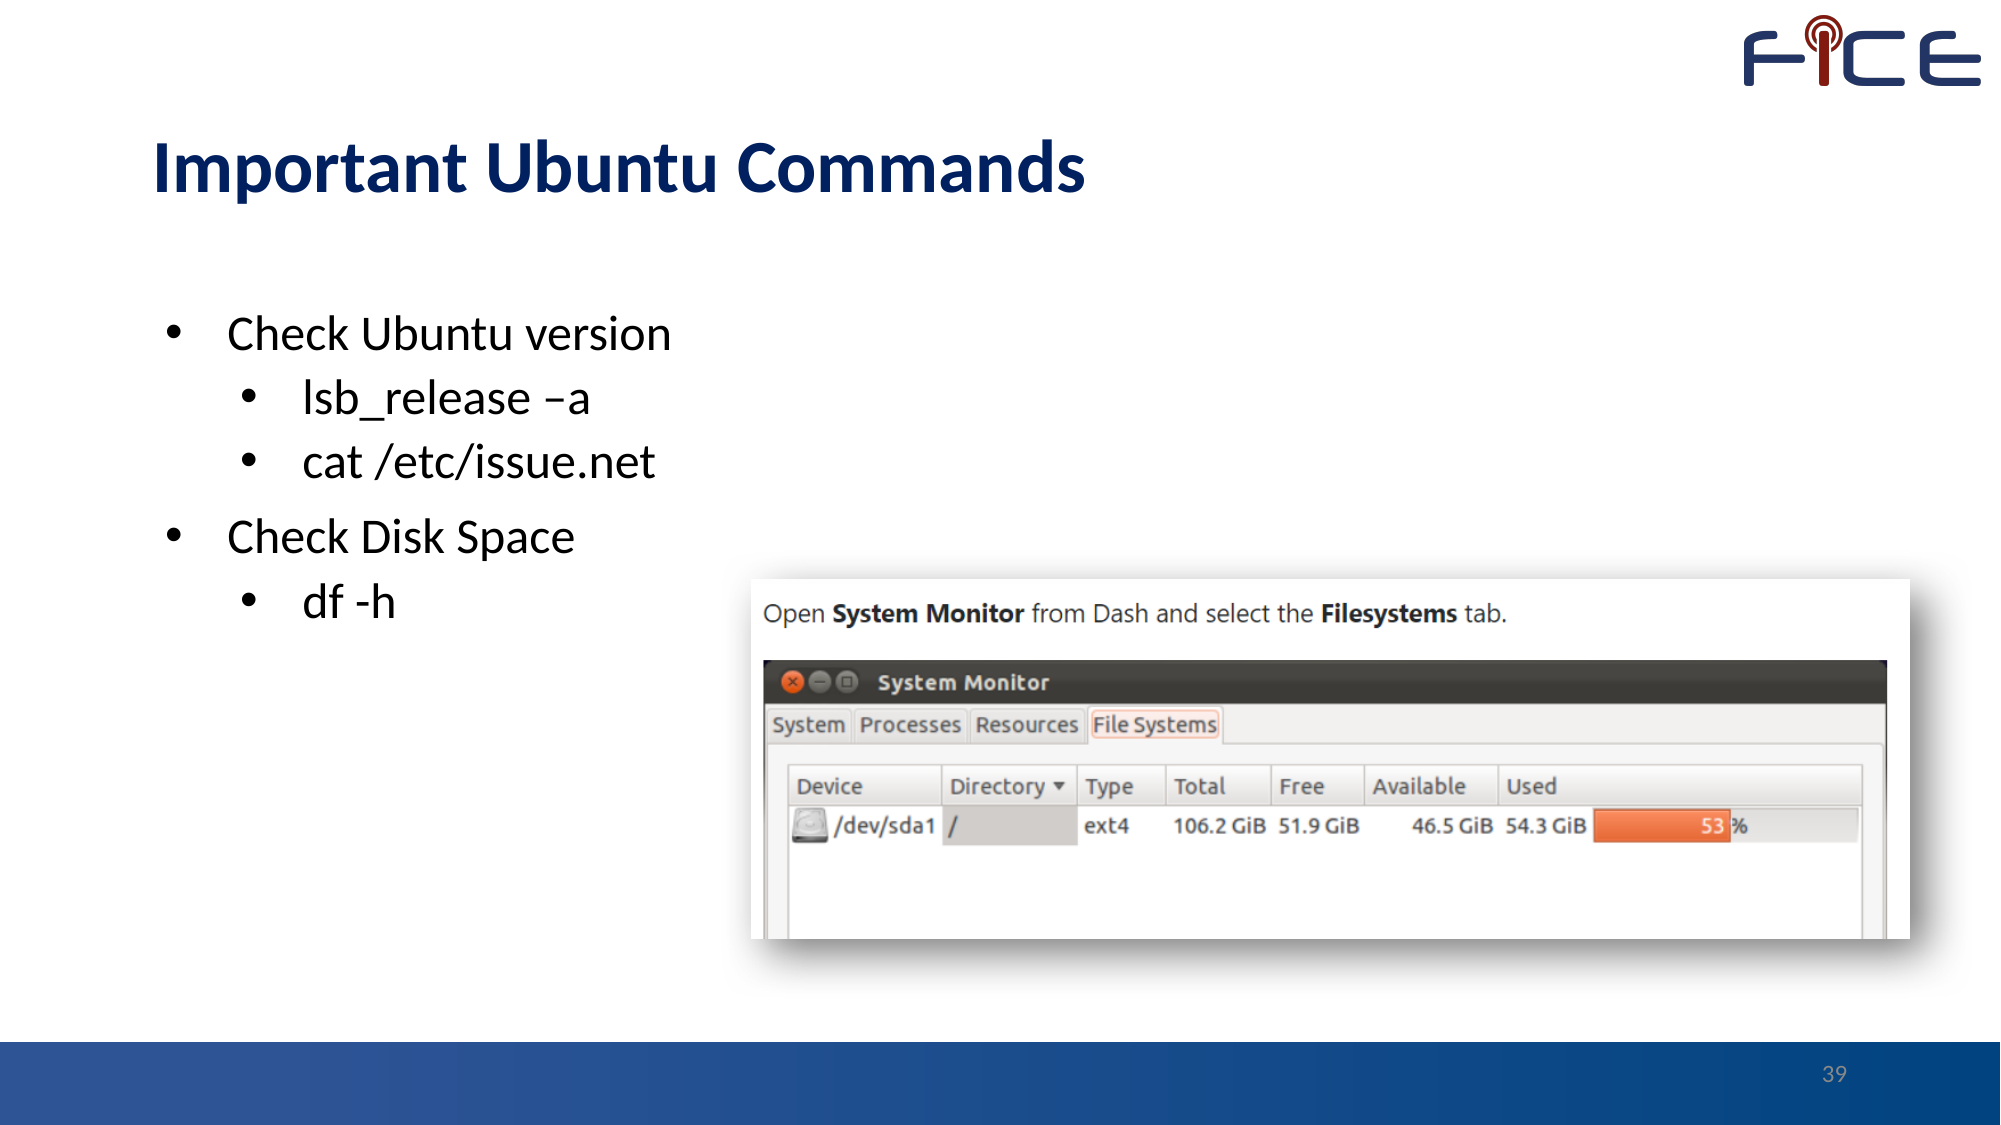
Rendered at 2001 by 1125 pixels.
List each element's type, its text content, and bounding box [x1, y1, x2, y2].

list Check Ubuntu version lsb_release –a cat /etc/issue.net Check Disk Space df -h [137, 299, 1863, 1014]
picture [751, 579, 1911, 939]
slide_number 39 [1412, 1042, 1863, 1103]
picture [1744, 15, 1981, 86]
title Important Ubuntu Commands [137, 59, 1863, 278]
